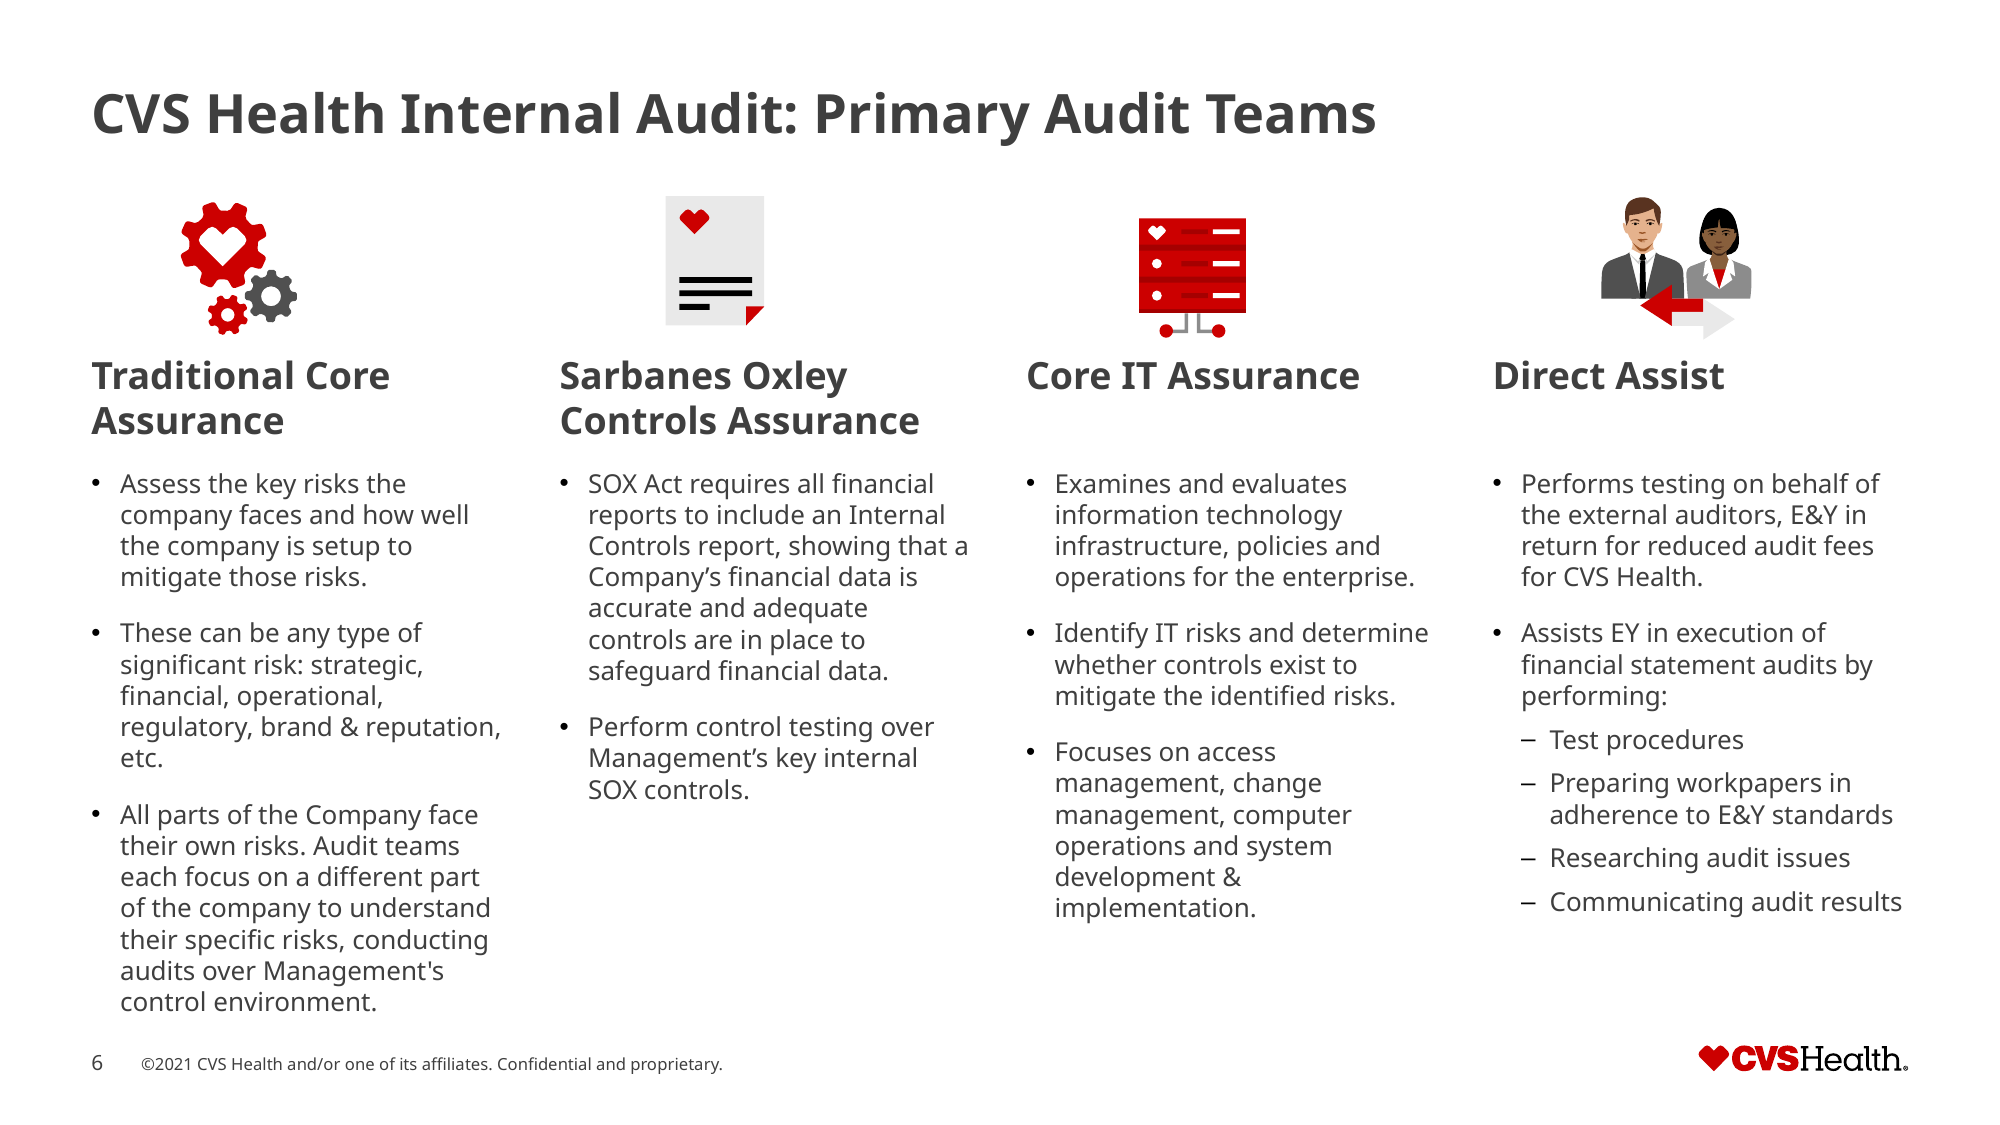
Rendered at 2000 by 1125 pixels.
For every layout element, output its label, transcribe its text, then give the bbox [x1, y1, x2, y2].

title CVS Health Internal Audit: Primary Audit Teams [91, 86, 1677, 204]
picture [180, 201, 298, 335]
list Core IT Assurance Examines and evaluates information technology infrastructure, policies and operations for the enterprise. Identify IT risks and determine whether controls exist to mitigate the identified risks. Focuses on access management, change management, computer operations and system development & implementation. [1026, 352, 1437, 1005]
list Sarbanes Oxley Controls Assurance SOX Act requires all financial reports to include an Internal Controls report, showing that a Company’s financial data is accurate and adequate controls are in place to safeguard financial data. Perform control testing over Management’s key internal SOX controls. [559, 352, 971, 1005]
picture [665, 195, 765, 326]
list Direct Assist Performs testing on behalf of the external auditors, E&Y in return for reduced audit fees for CVS Health. Assists EY in execution of financial statement audits by performing: Test procedures Preparing workpapers in adherence to E&Y standards Researching audit issues Communicating audit results [1492, 352, 1904, 1005]
list Traditional Core Assurance Assess the key risks the company faces and how well the company is setup to mitigate those risks​. These can be any type of significant risk: strategic, financial, operational, regulatory, brand & reputation, etc.​ All parts of the Company face their own risks. Audit teams each focus on a different part of the company to understand their specific risks, conducting audits over Management's control environment.​ [91, 352, 503, 1005]
picture [1138, 217, 1247, 339]
picture [1601, 196, 1752, 340]
